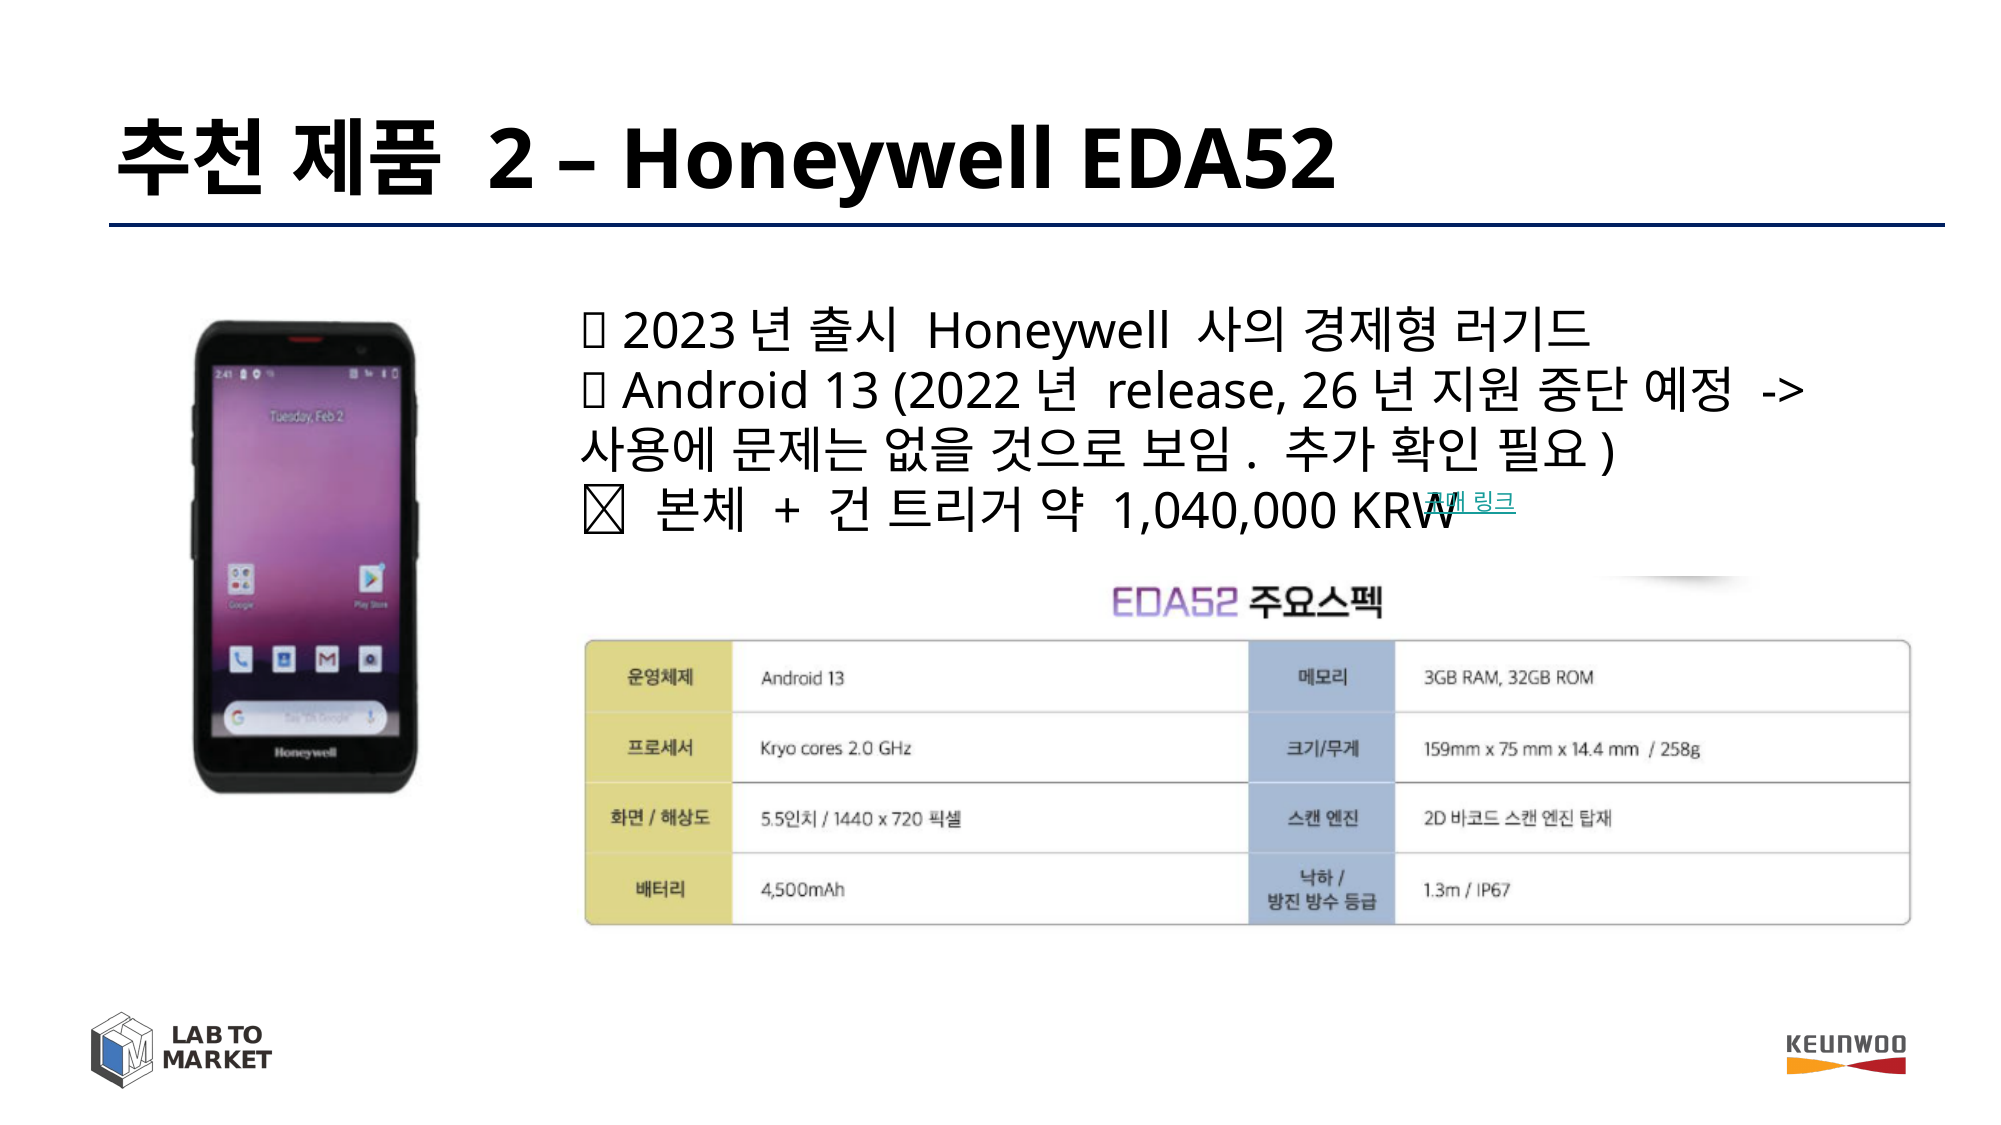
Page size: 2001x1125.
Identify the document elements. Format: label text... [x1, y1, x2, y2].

text_box 구매 링크 [1409, 479, 1570, 528]
picture [564, 576, 1943, 953]
picture [78, 952, 281, 1125]
title 추천 제품 2 – Honeywell EDA52 [100, 0, 1490, 215]
text_box ✅ 2023년 출시 Honeywell 사의 경제형 러기드 ✅ Android 13 (2022년 release, 26년 지원 중단 예정 -> 사용에 문제는 없을 것으로 보임. 추가 확인 필요) 💵 본체 + 건 트리거 약 1,040,000 KRW [564, 291, 1878, 546]
picture [1631, 1010, 2000, 1097]
picture [121, 304, 475, 814]
